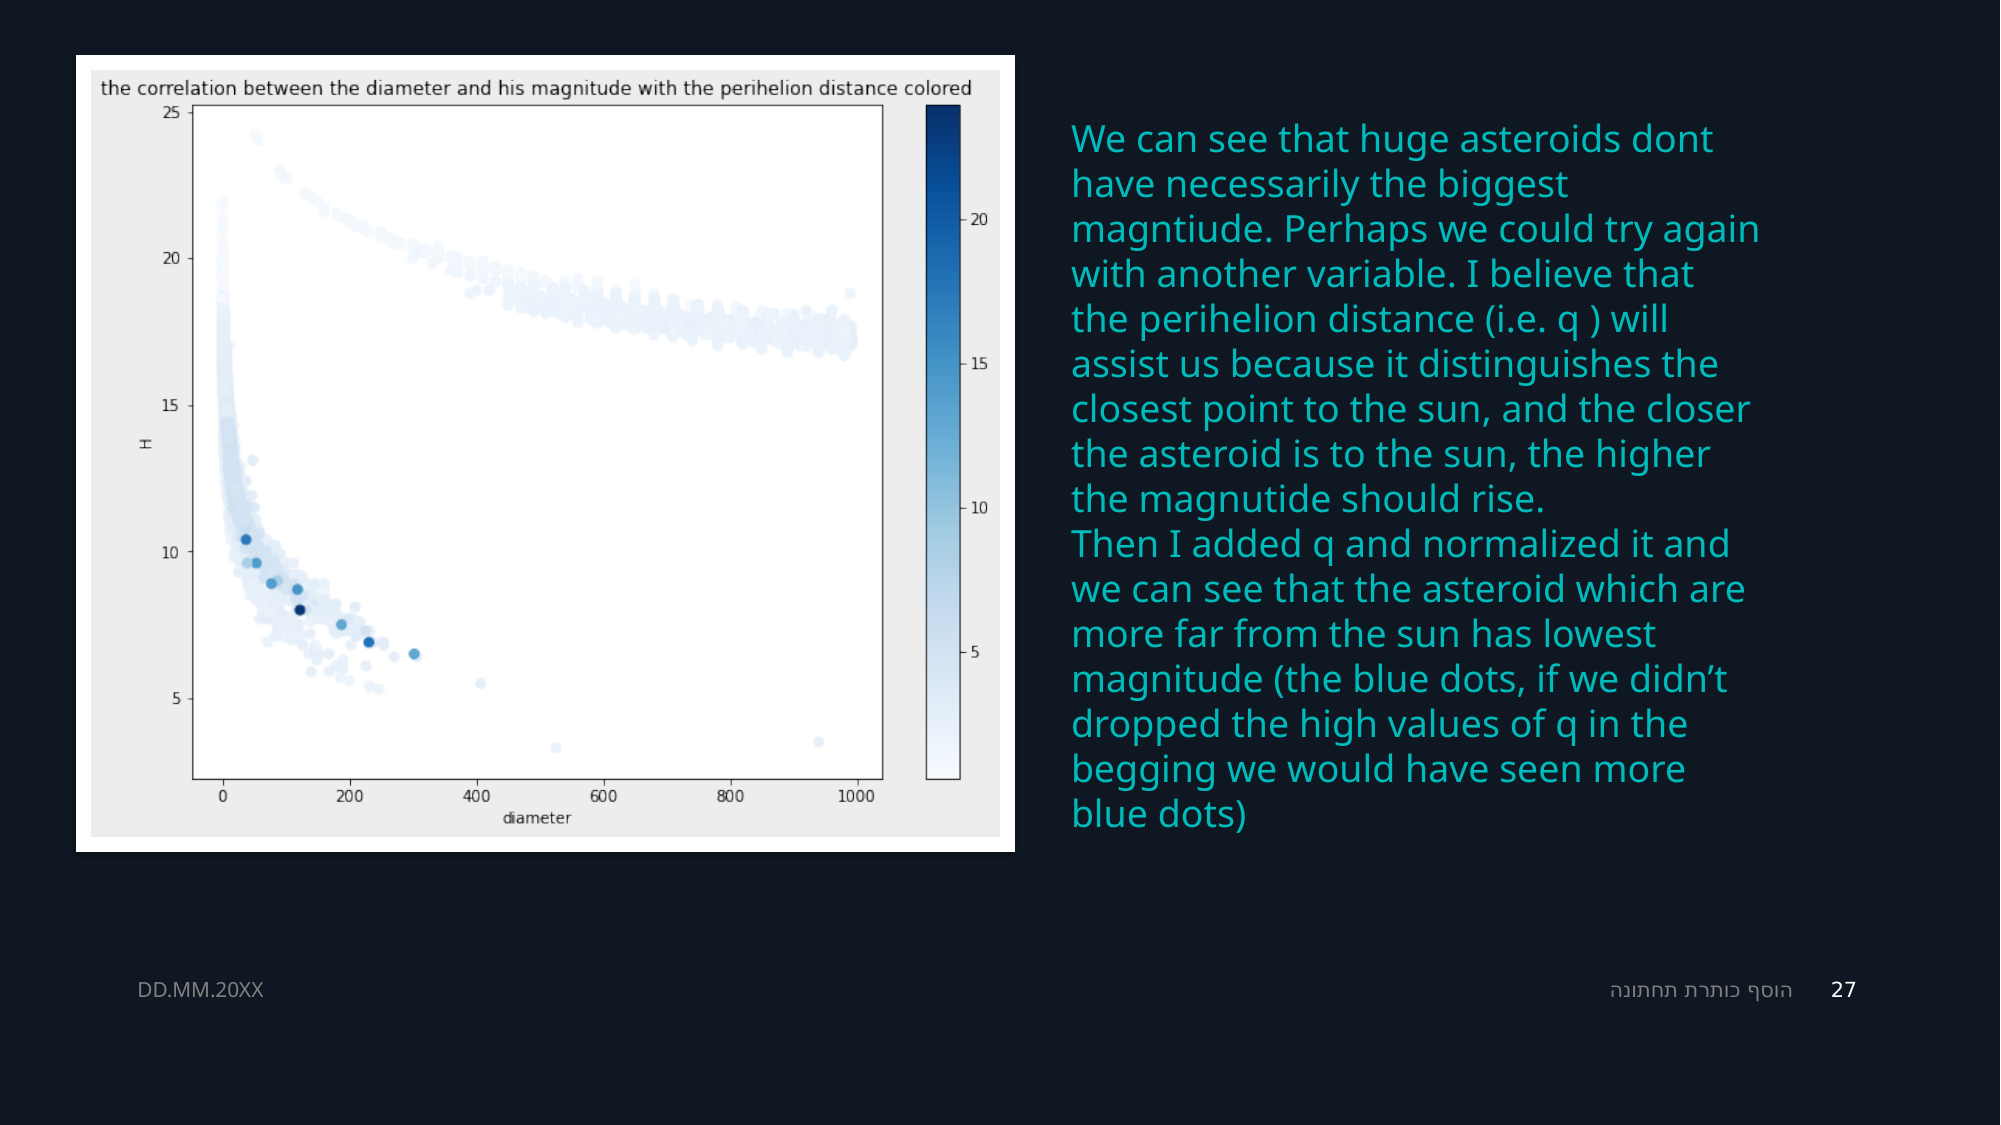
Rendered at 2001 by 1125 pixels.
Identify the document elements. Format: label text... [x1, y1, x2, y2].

slide_number 27 [1814, 964, 1873, 1014]
slide_number DD.MM.20XX [137, 964, 357, 1014]
picture [90, 69, 1000, 838]
footer הוסף כותרת תחתונה [1329, 964, 1809, 1014]
text_box We can see that huge asteroids dont have necessarily the biggest magntiude. Perhaps we could try again with another variable. I believe that the perihelion distance (i.e. q ) will assist us because it distinguishes the closest point to the sun, and the closer the asteroid is to the sun, the higher the magnutide should rise. Then I added q and normalized it and we can see that the asteroid which are more far from the sun has lowest magnitude (the blue dots, if we didn’t dropped the high values of q in the begging we would have seen more blue dots) [1056, 107, 1777, 843]
